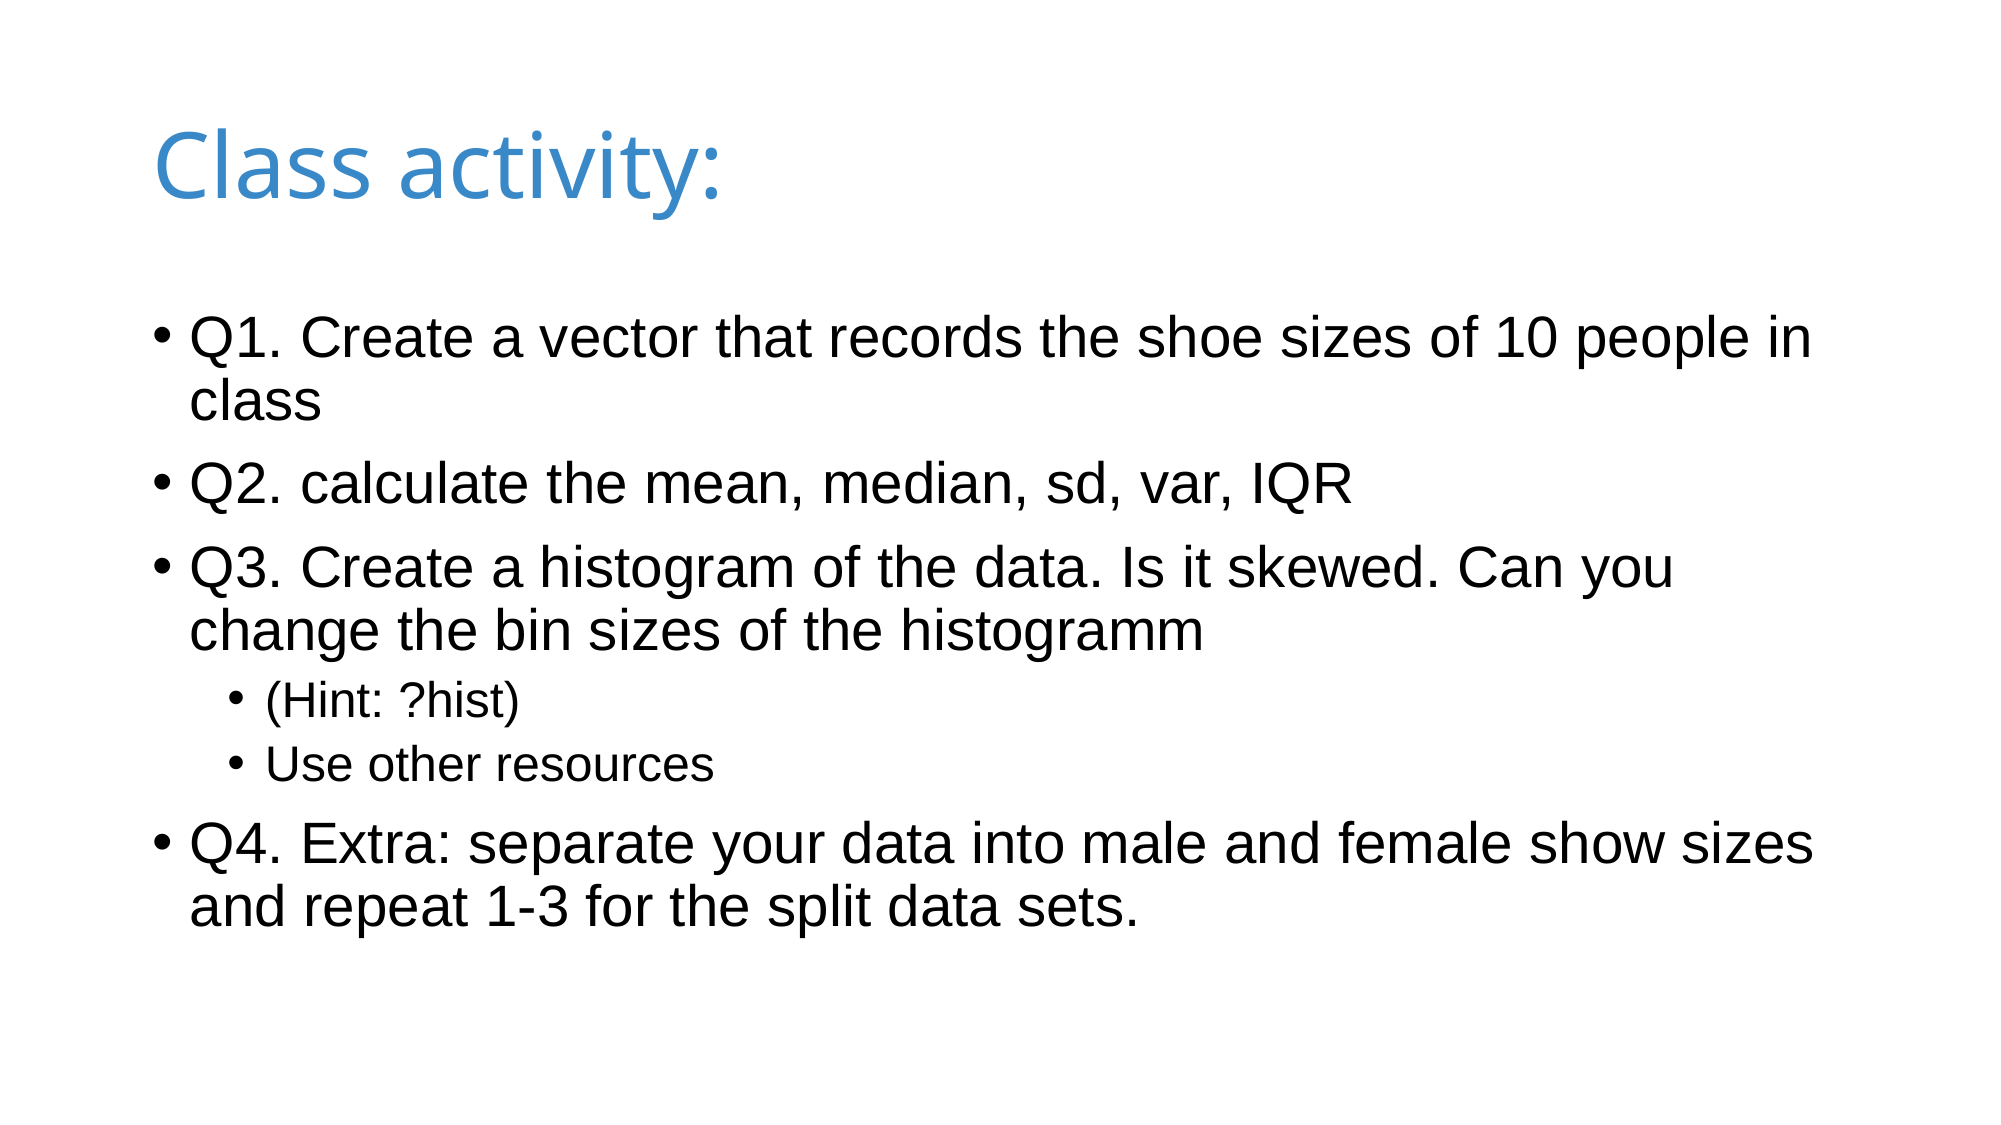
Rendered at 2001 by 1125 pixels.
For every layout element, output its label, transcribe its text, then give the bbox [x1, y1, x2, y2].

list Q1. Create a vector that records the shoe sizes of 10 people in class Q2. calculate the mean, median, sd, var, IQR Q3. Create a histogram of the data. Is it skewed. Can you change the bin sizes of the histogramm (Hint: ?hist) Use other resources Q4. Extra: separate your data into male and female show sizes and repeat 1-3 for the split data sets. [137, 299, 1863, 1014]
title Class activity: [137, 59, 1863, 278]
